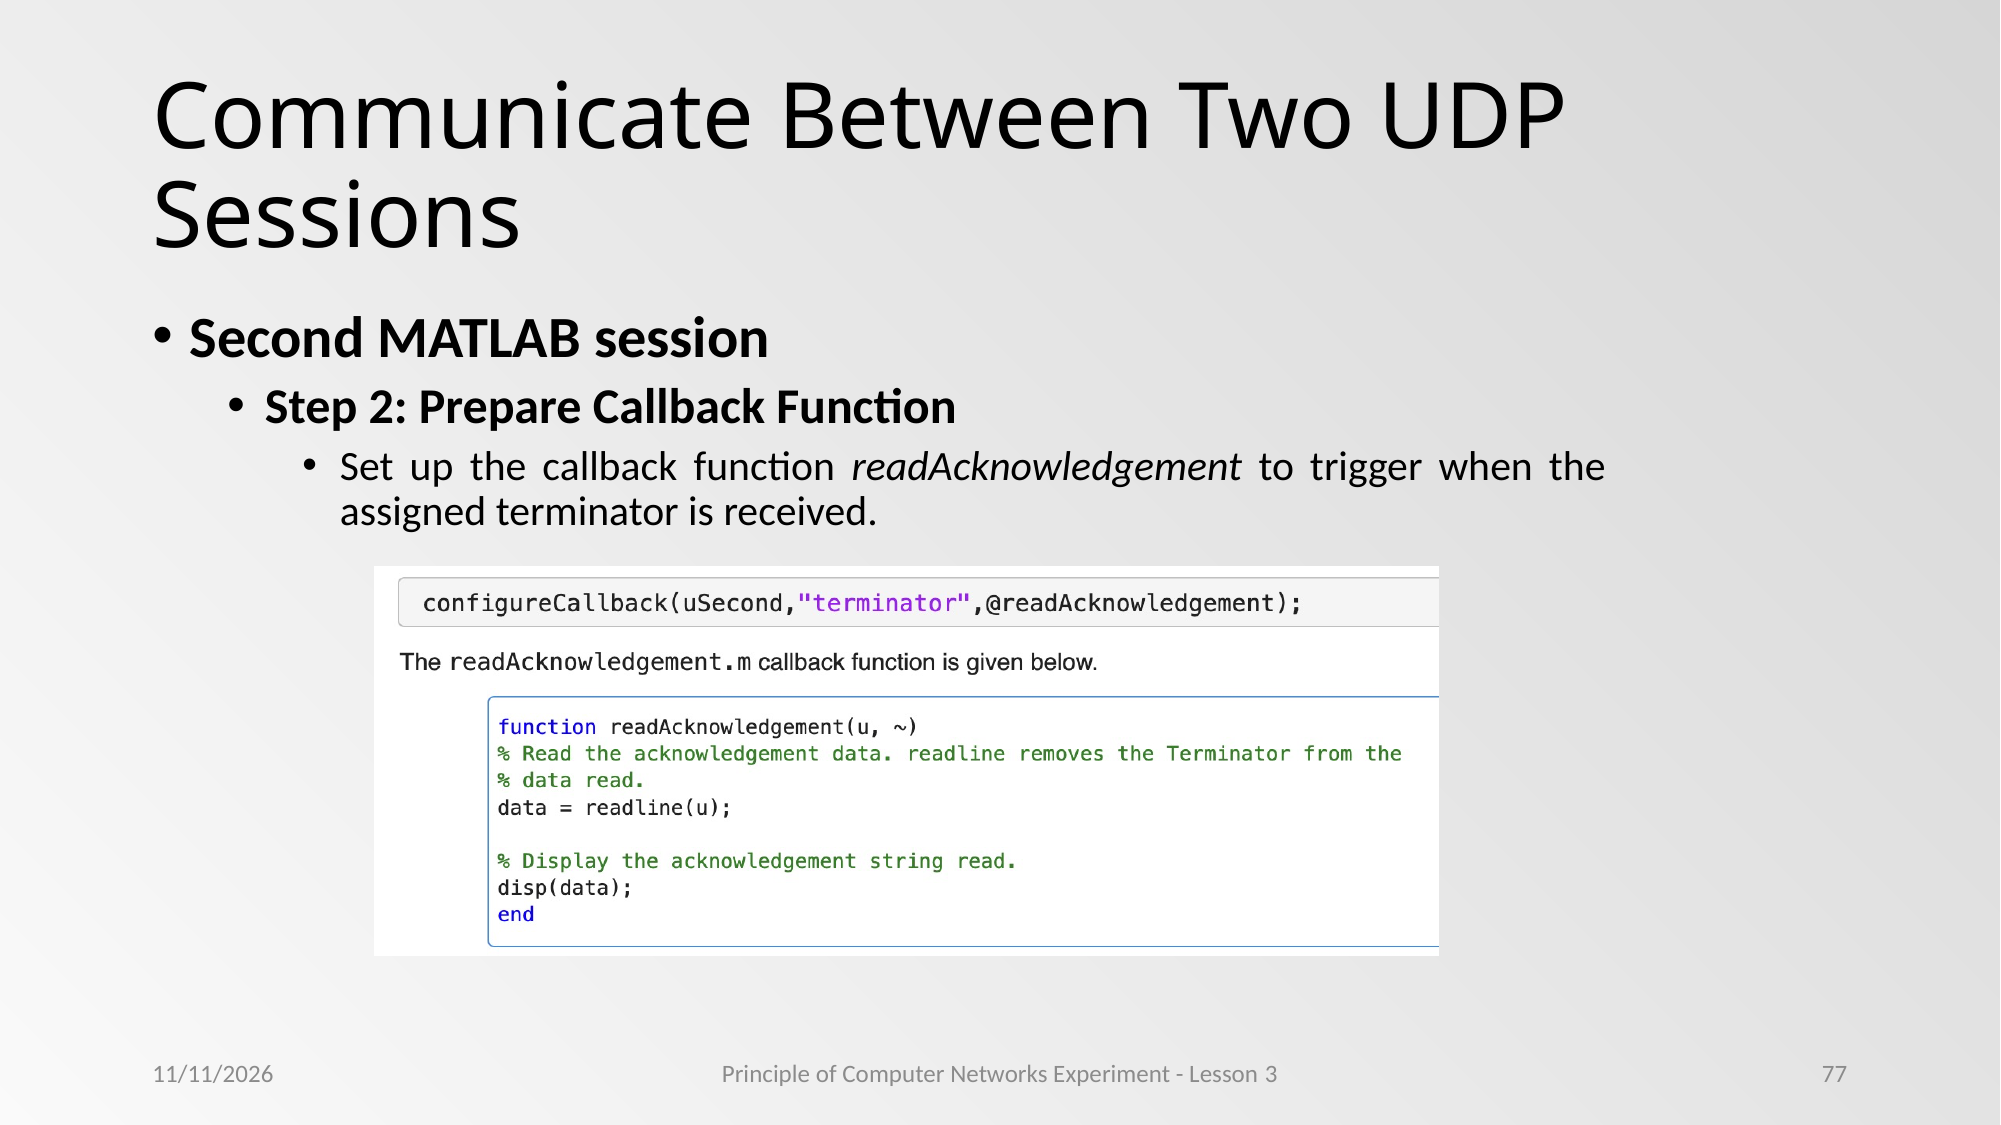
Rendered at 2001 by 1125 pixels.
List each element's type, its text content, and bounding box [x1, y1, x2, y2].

list Second MATLAB session Step 2: Prepare Callback Function Set up the callback function readAcknowledgement to trigger when the assigned terminator is received. [137, 299, 1621, 1043]
title Communicate Between Two UDP Sessions [137, 59, 1863, 278]
picture [374, 566, 1439, 956]
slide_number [137, 1042, 588, 1103]
footer Principle of Computer Networks Experiment - Lesson 3 [662, 1042, 1338, 1103]
slide_number 77 [1412, 1042, 1863, 1103]
